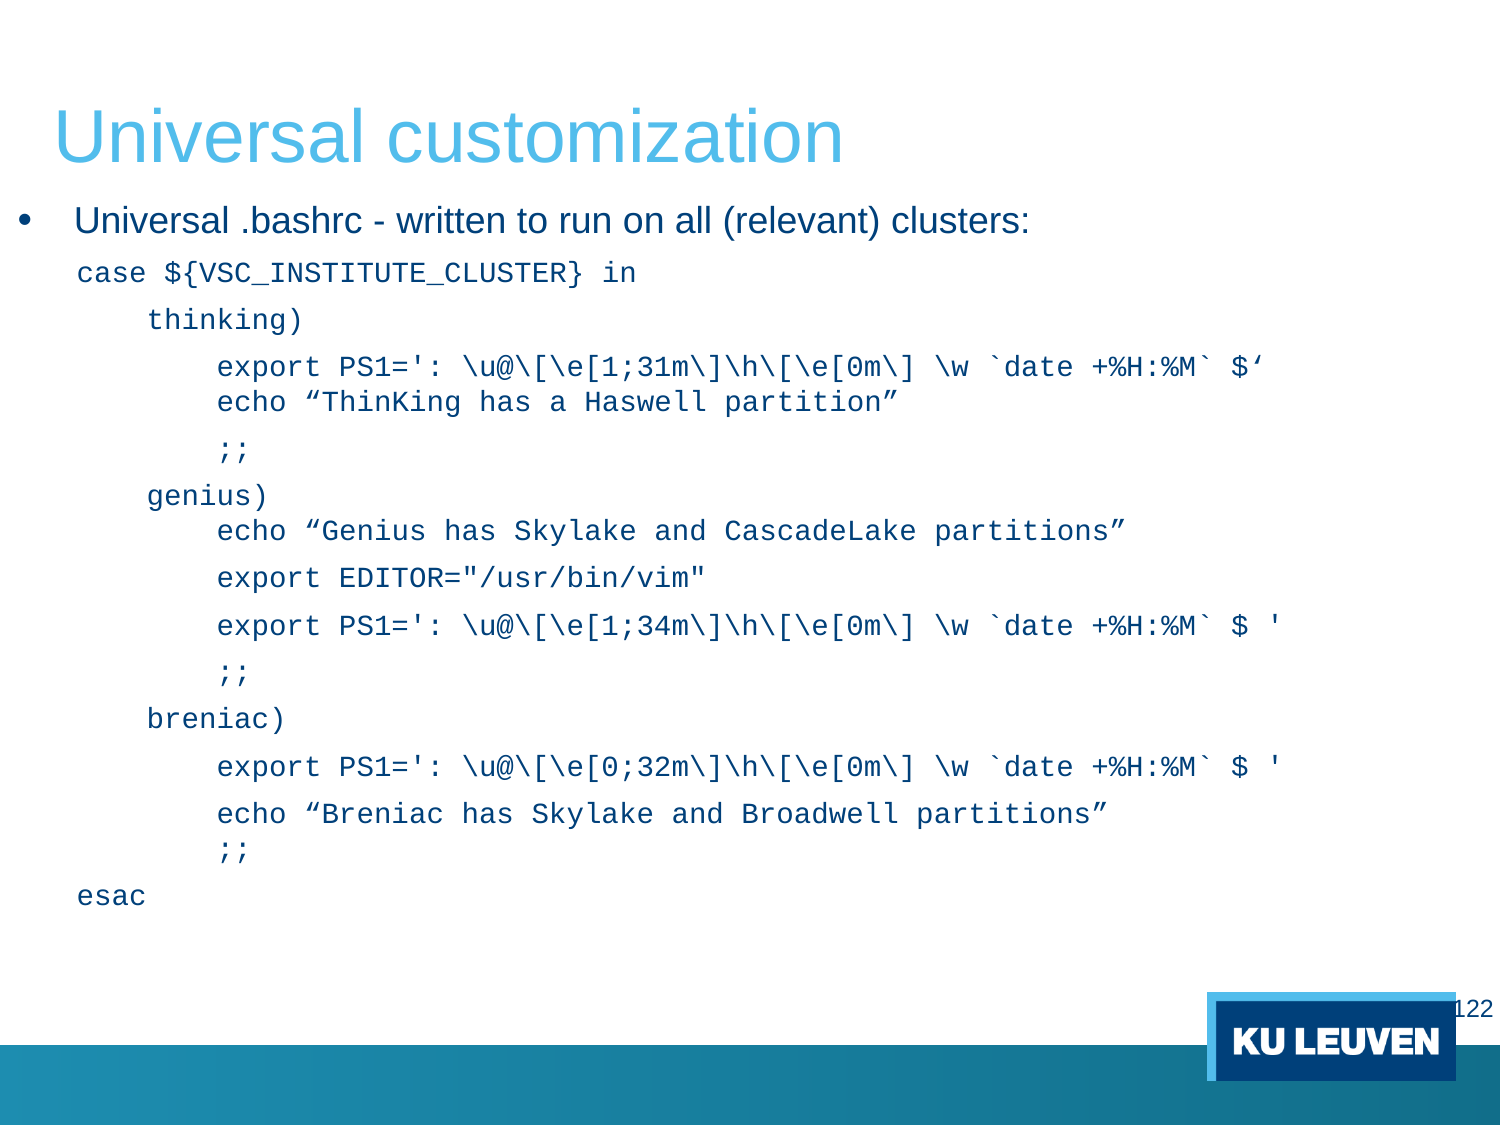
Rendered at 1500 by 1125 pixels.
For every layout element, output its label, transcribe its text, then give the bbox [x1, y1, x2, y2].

list Universal .bashrc - written to run on all (relevant) clusters: case ${VSC_INSTITUTE_CLUSTER} in thinking) export PS1=': \u@\[\e[1;31m\]\h\[\e[0m\] \w `date +%H:%M` $‘ echo “ThinKing has a Haswell partition” ;; genius) echo “Genius has Skylake and CascadeLake partitions” export EDITOR="/usr/bin/vim" export PS1=': \u@\[\e[1;34m\]\h\[\e[0m\] \w `date +%H:%M` $ ' ;; breniac) export PS1=': \u@\[\e[0;32m\]\h\[\e[0m\] \w `date +%H:%M` $ ' echo “Breniac has Skylake and Broadwell partitions” ;; esac [17, 196, 1495, 1000]
picture [1207, 1000, 1456, 1081]
title Universal customization [53, 29, 1421, 178]
slide_number 122 [1340, 1000, 1495, 1040]
